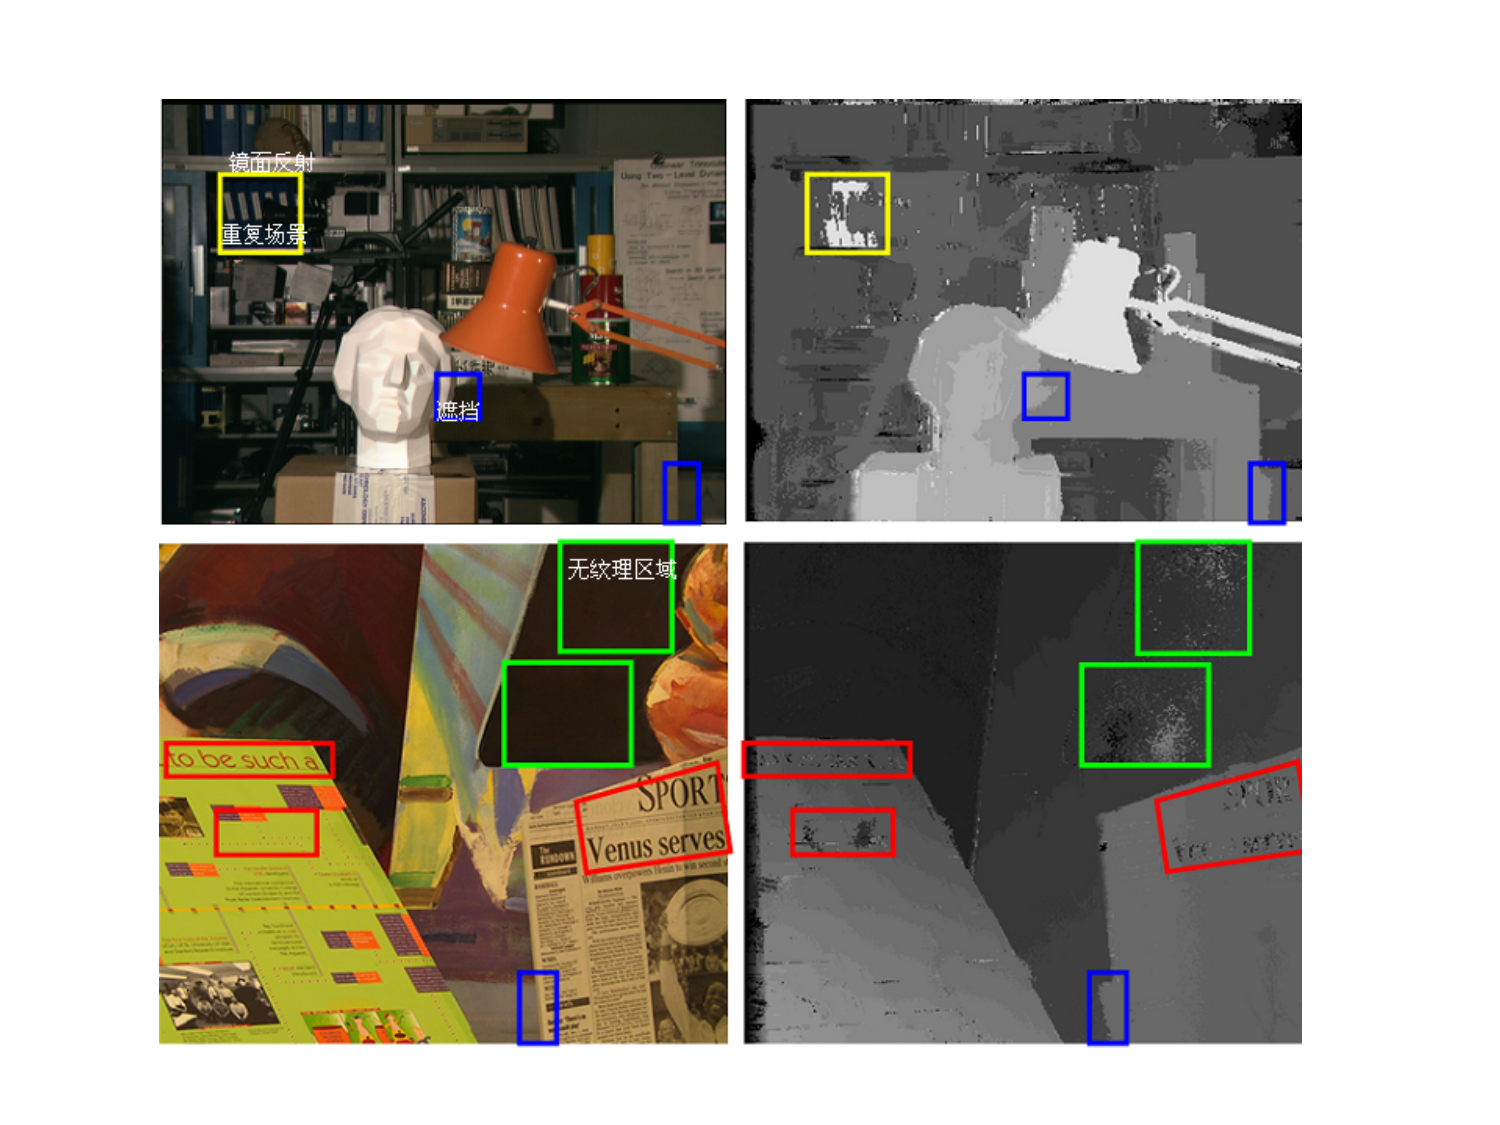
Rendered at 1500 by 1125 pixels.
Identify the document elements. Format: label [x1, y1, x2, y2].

picture [159, 99, 1302, 1054]
